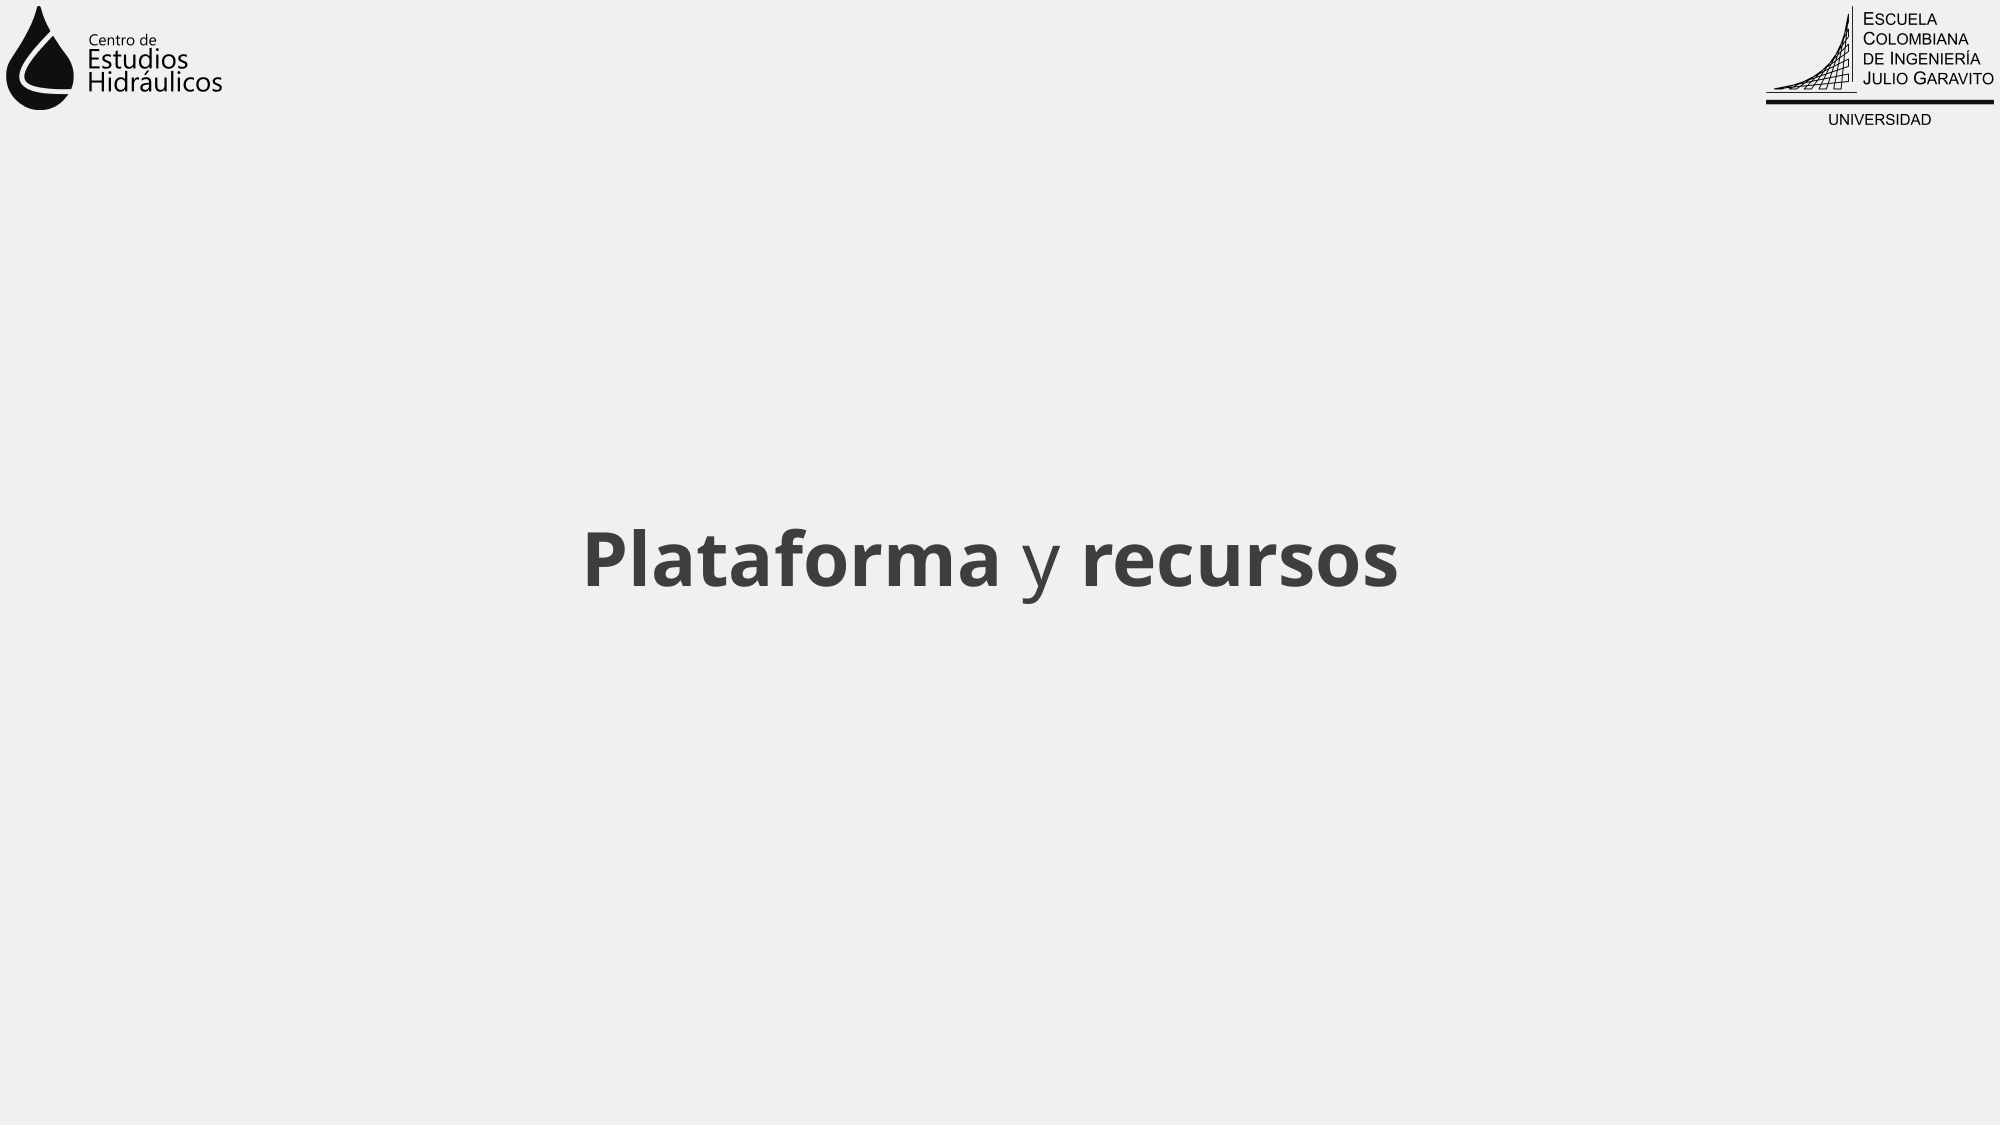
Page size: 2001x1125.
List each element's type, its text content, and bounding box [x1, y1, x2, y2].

text_box Plataforma y recursos [385, 509, 1615, 616]
picture [6, 6, 222, 110]
picture [1766, 6, 1994, 125]
